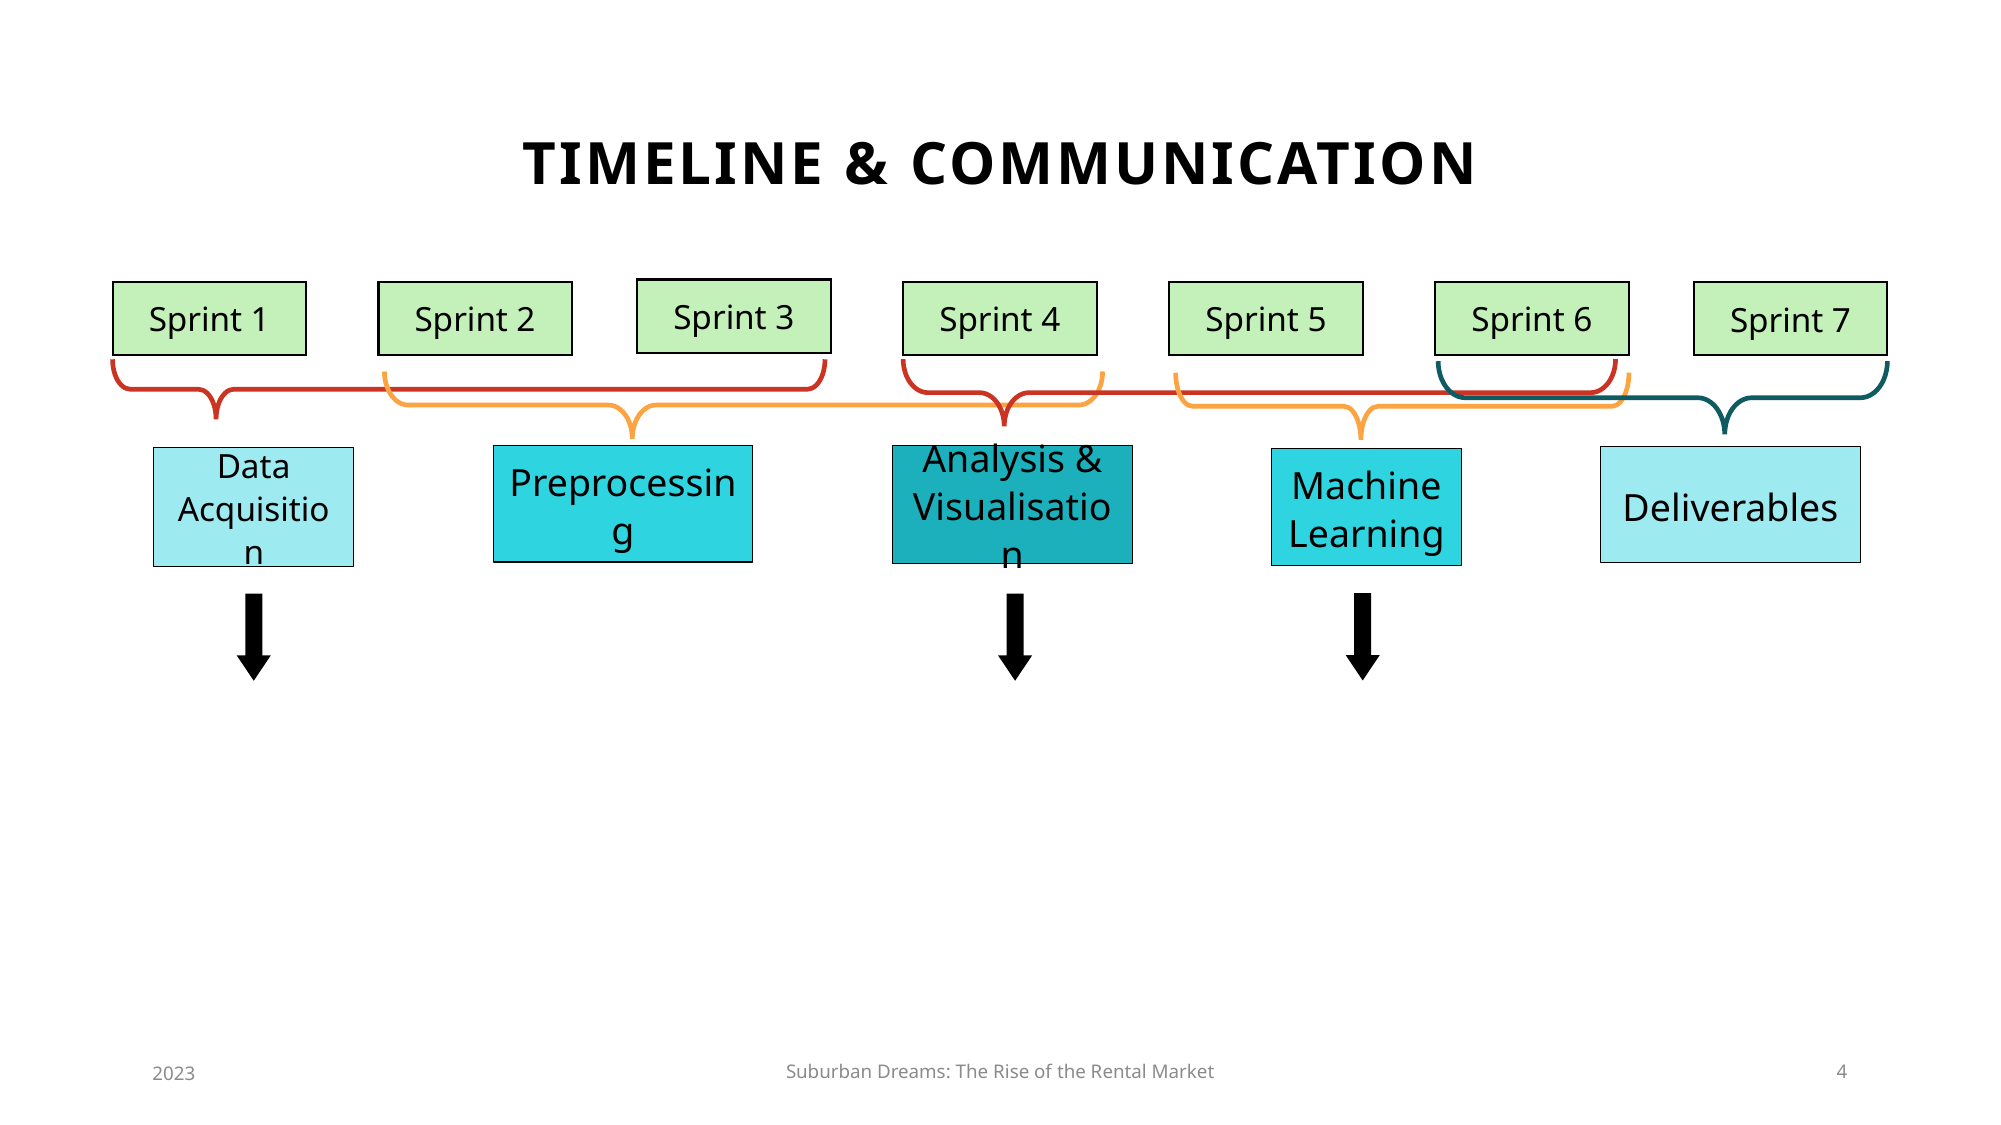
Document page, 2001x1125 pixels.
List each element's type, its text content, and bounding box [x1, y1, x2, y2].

text_box Sprint 6 [1435, 281, 1629, 355]
text_box Sprint 7 [1693, 282, 1888, 356]
text_box Sprint 2 [378, 281, 573, 355]
slide_number 2023 [137, 1042, 588, 1103]
slide_number 4 [1412, 1042, 1863, 1103]
text_box Sprint 5 [1169, 281, 1363, 355]
text_box [1175, 372, 1624, 440]
text_box [1011, 394, 1098, 406]
text_box Deliverables [1600, 446, 1861, 563]
footer Suburban Dreams: The Rise of the Rental Market [662, 1042, 1338, 1103]
text_box [998, 593, 1033, 681]
text_box [383, 371, 997, 439]
title Timeline & Communication [137, 56, 1863, 275]
text_box Sprint 3 [637, 279, 831, 353]
text_box [1345, 593, 1380, 681]
text_box Data Acquisition [153, 447, 354, 567]
text_box Analysis & Visualisation [892, 445, 1133, 564]
text_box Machine Learning [1271, 448, 1462, 566]
text_box Sprint 4 [903, 281, 1097, 355]
text_box Sprint 1 [112, 281, 307, 355]
text_box Preprocessing [493, 445, 753, 562]
text_box [236, 593, 271, 681]
text_box [902, 359, 1617, 427]
text_box [1437, 361, 1888, 435]
text_box [112, 359, 826, 420]
